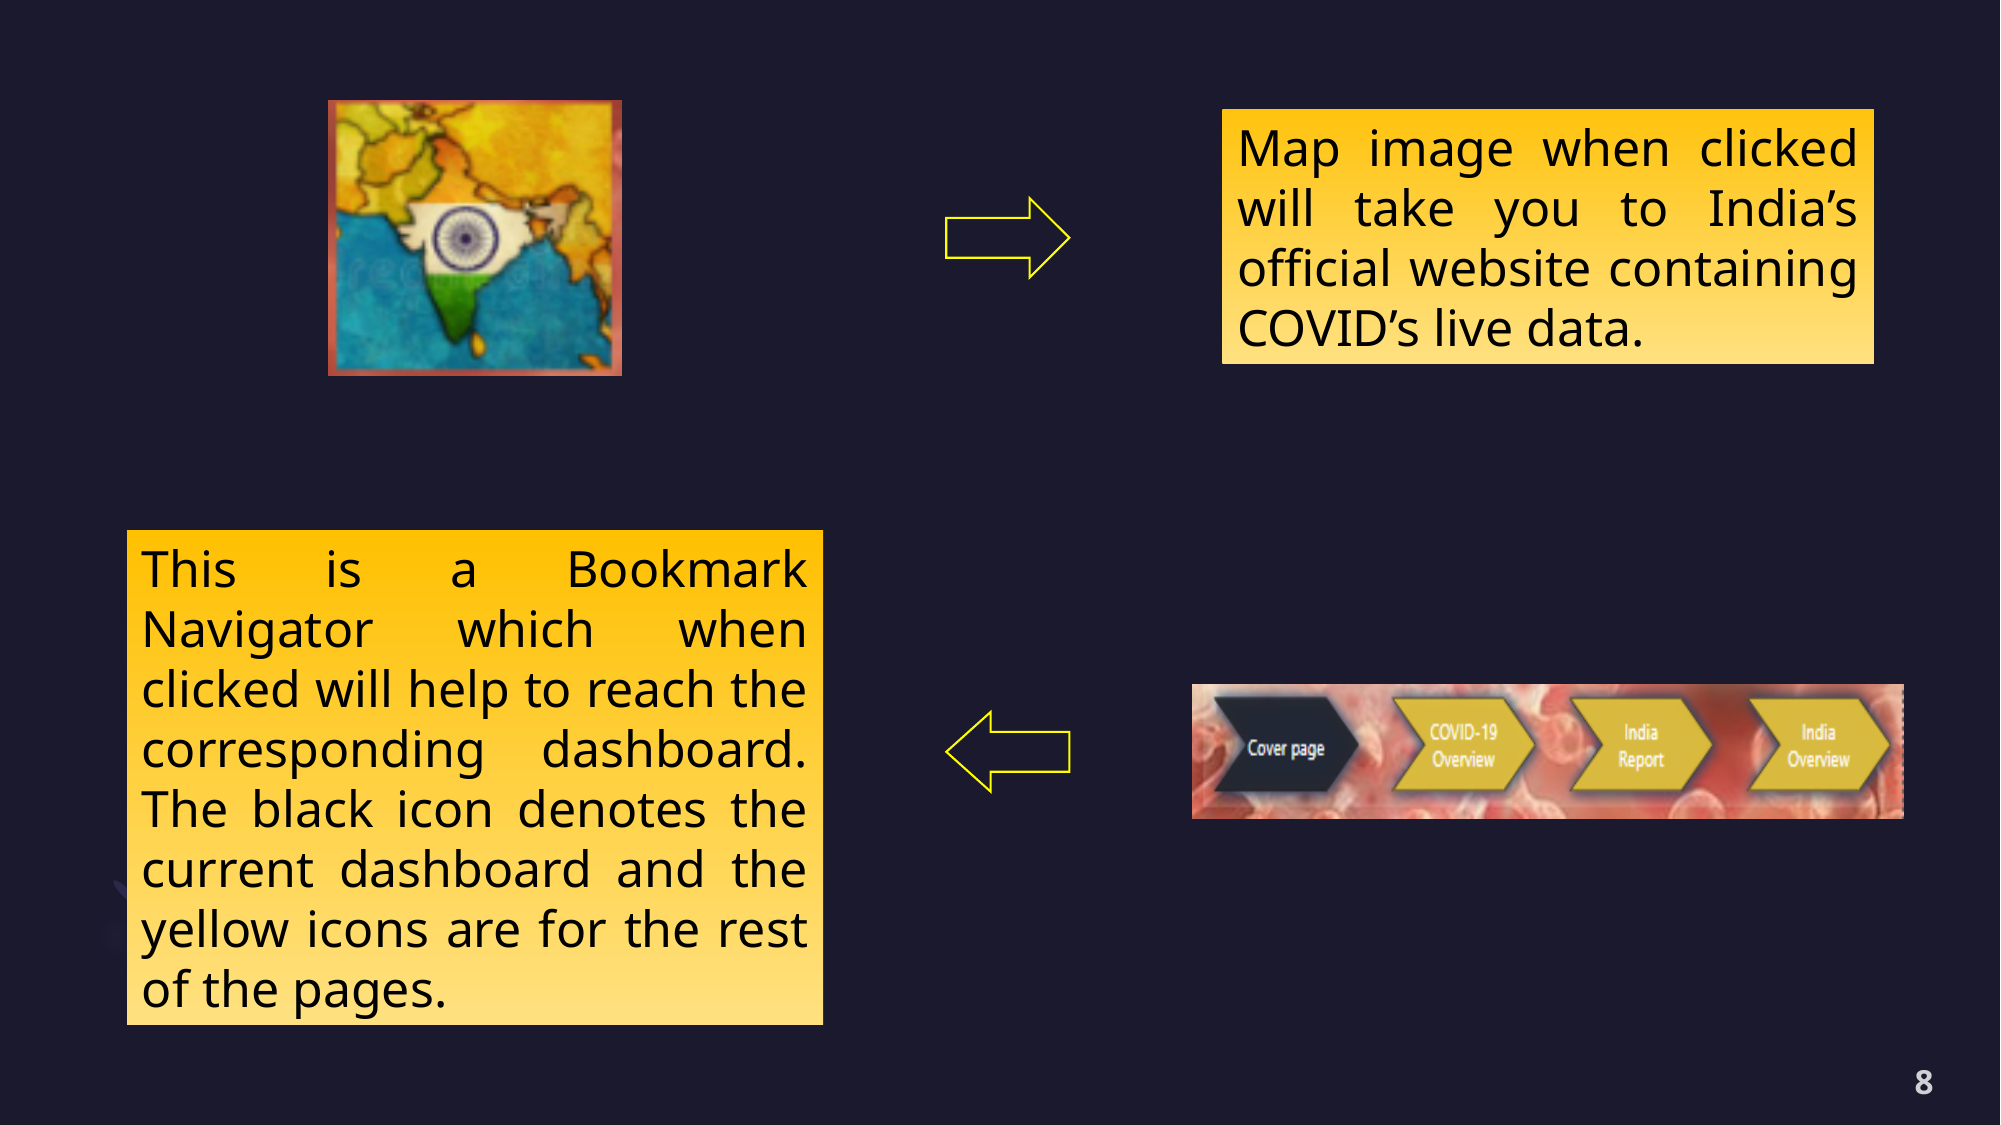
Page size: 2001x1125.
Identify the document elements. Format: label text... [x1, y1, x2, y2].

picture [1192, 684, 1904, 819]
text_box [945, 195, 1071, 281]
text_box This is a Bookmark Navigator which when clicked will help to reach the corresponding dashboard. The black icon denotes the current dashboard and the yellow icons are for the rest of the pages. [127, 530, 824, 1025]
text_box [944, 709, 1071, 794]
picture [328, 100, 622, 376]
text_box Map image when clicked will take you to India’s official website containing COVID’s live data. [1222, 109, 1874, 364]
slide_number 8 [1655, 1054, 1934, 1113]
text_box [100, 875, 212, 1038]
